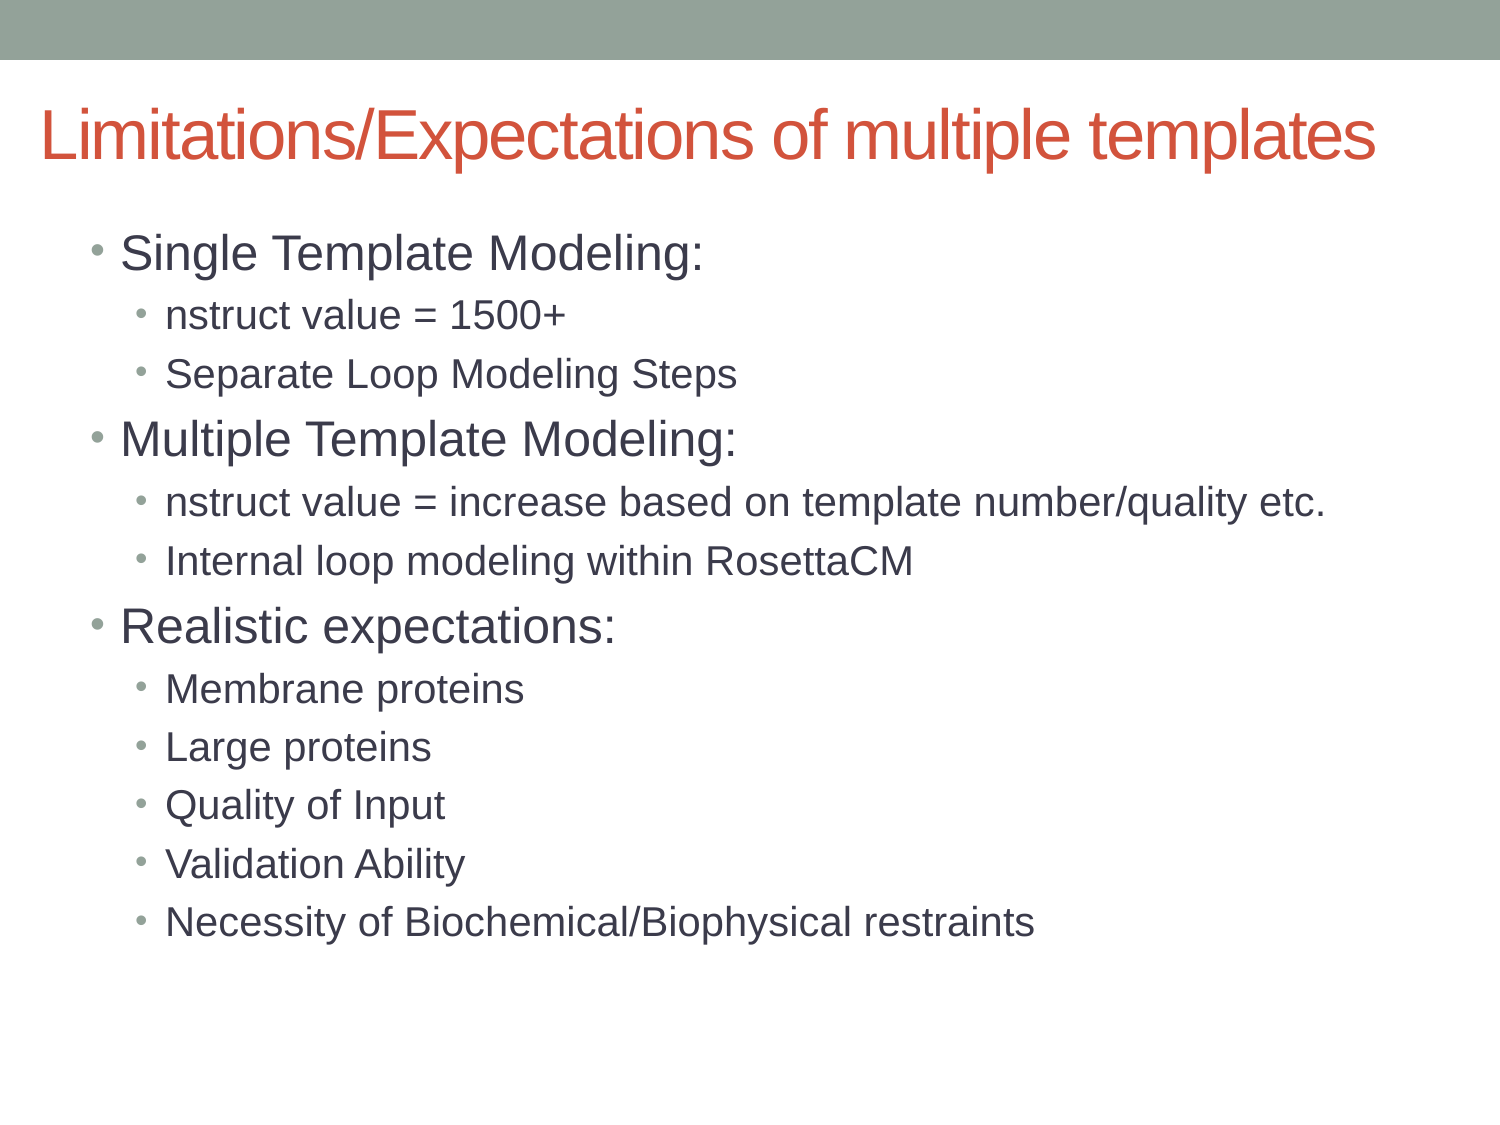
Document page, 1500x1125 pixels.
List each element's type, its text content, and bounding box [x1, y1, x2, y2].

list Single Template Modeling: nstruct value = 1500+ Separate Loop Modeling Steps Multiple Template Modeling: nstruct value = increase based on template number/quality etc. Internal loop modeling within RosettaCM Realistic expectations: Membrane proteins Large proteins Quality of Input Validation Ability Necessity of Biochemical/Biophysical restraints [75, 212, 1425, 1013]
title Limitations/Expectations of multiple templates [24, 50, 1488, 213]
